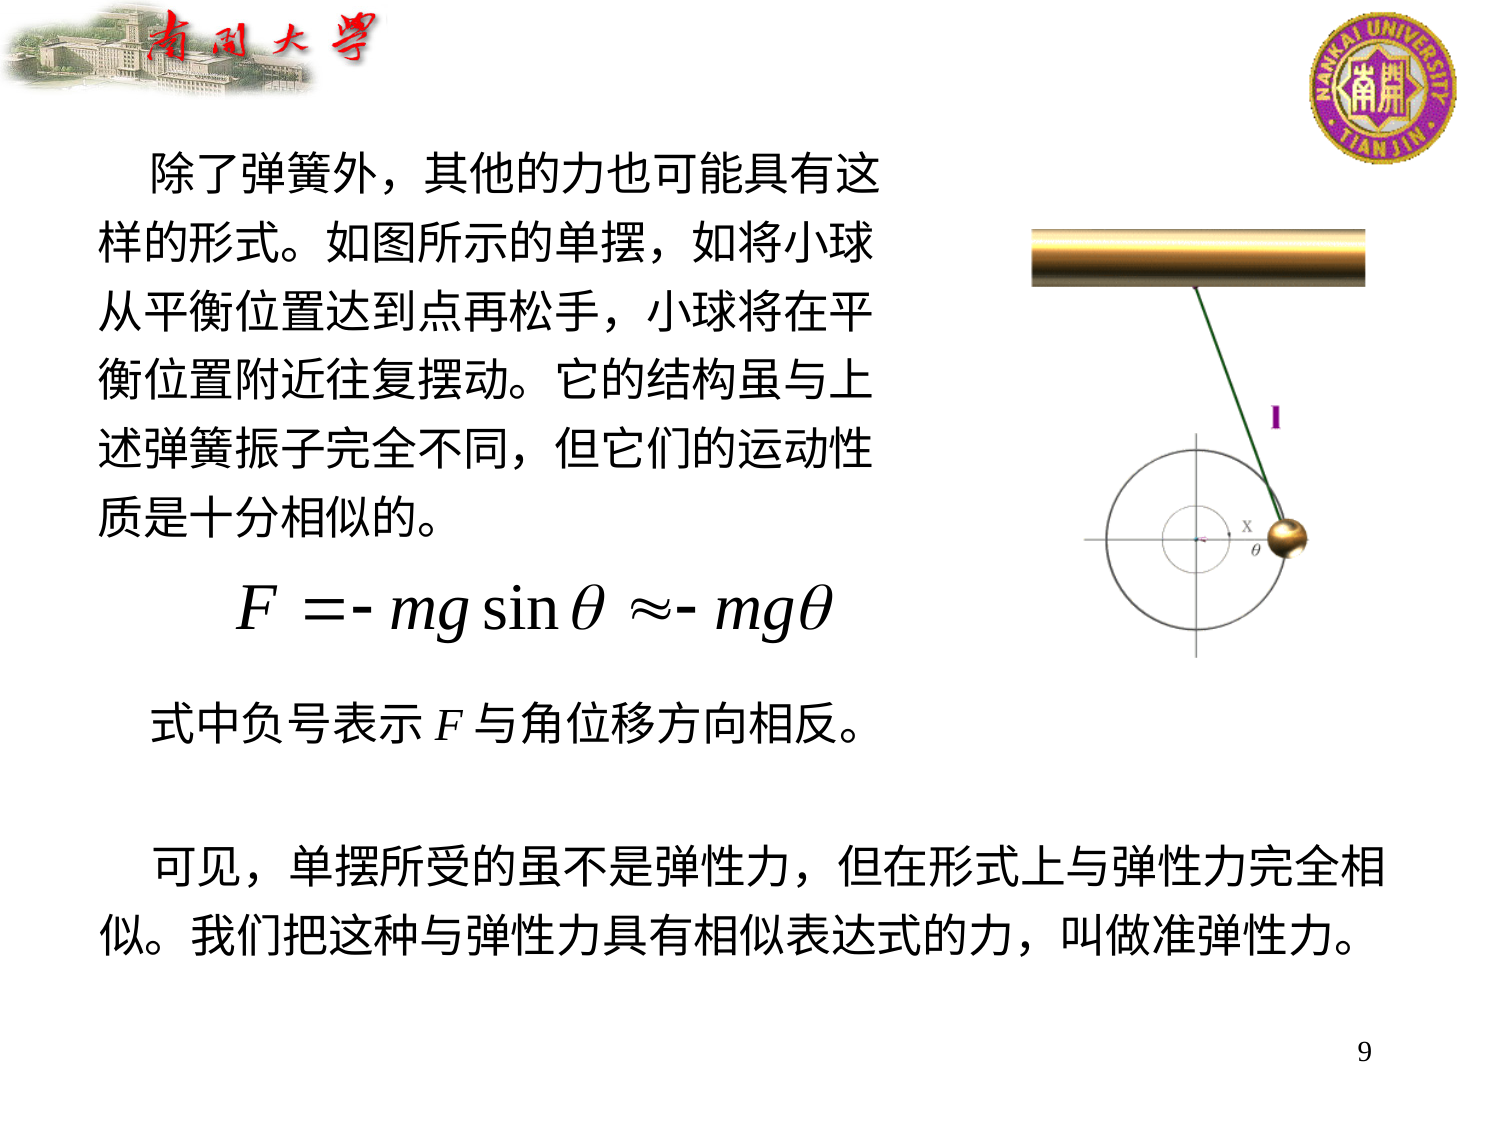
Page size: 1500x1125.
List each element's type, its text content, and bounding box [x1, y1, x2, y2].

slide_number 9 [1074, 1024, 1388, 1101]
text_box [224, 568, 847, 658]
text_box 除了弹簧外，其他的力也可能具有这样的形式。如图所示的单摆，如将小球从平衡位置达到点再松手，小球将在平衡位置附近往复摆动。它的结构虽与上述弹簧振子完全不同，但它们的运动性质是十分相似的。 式中负号表示F与角位移方向相反。 [82, 123, 932, 757]
picture [1262, 0, 1500, 178]
text_box 可见，单摆所受的虽不是弹性力，但在形式上与弹性力完全相似。我们把这种与弹性力具有相似表达式的力，叫做准弹性力。 [84, 816, 1424, 969]
picture [897, 228, 1478, 665]
picture [0, 0, 388, 100]
